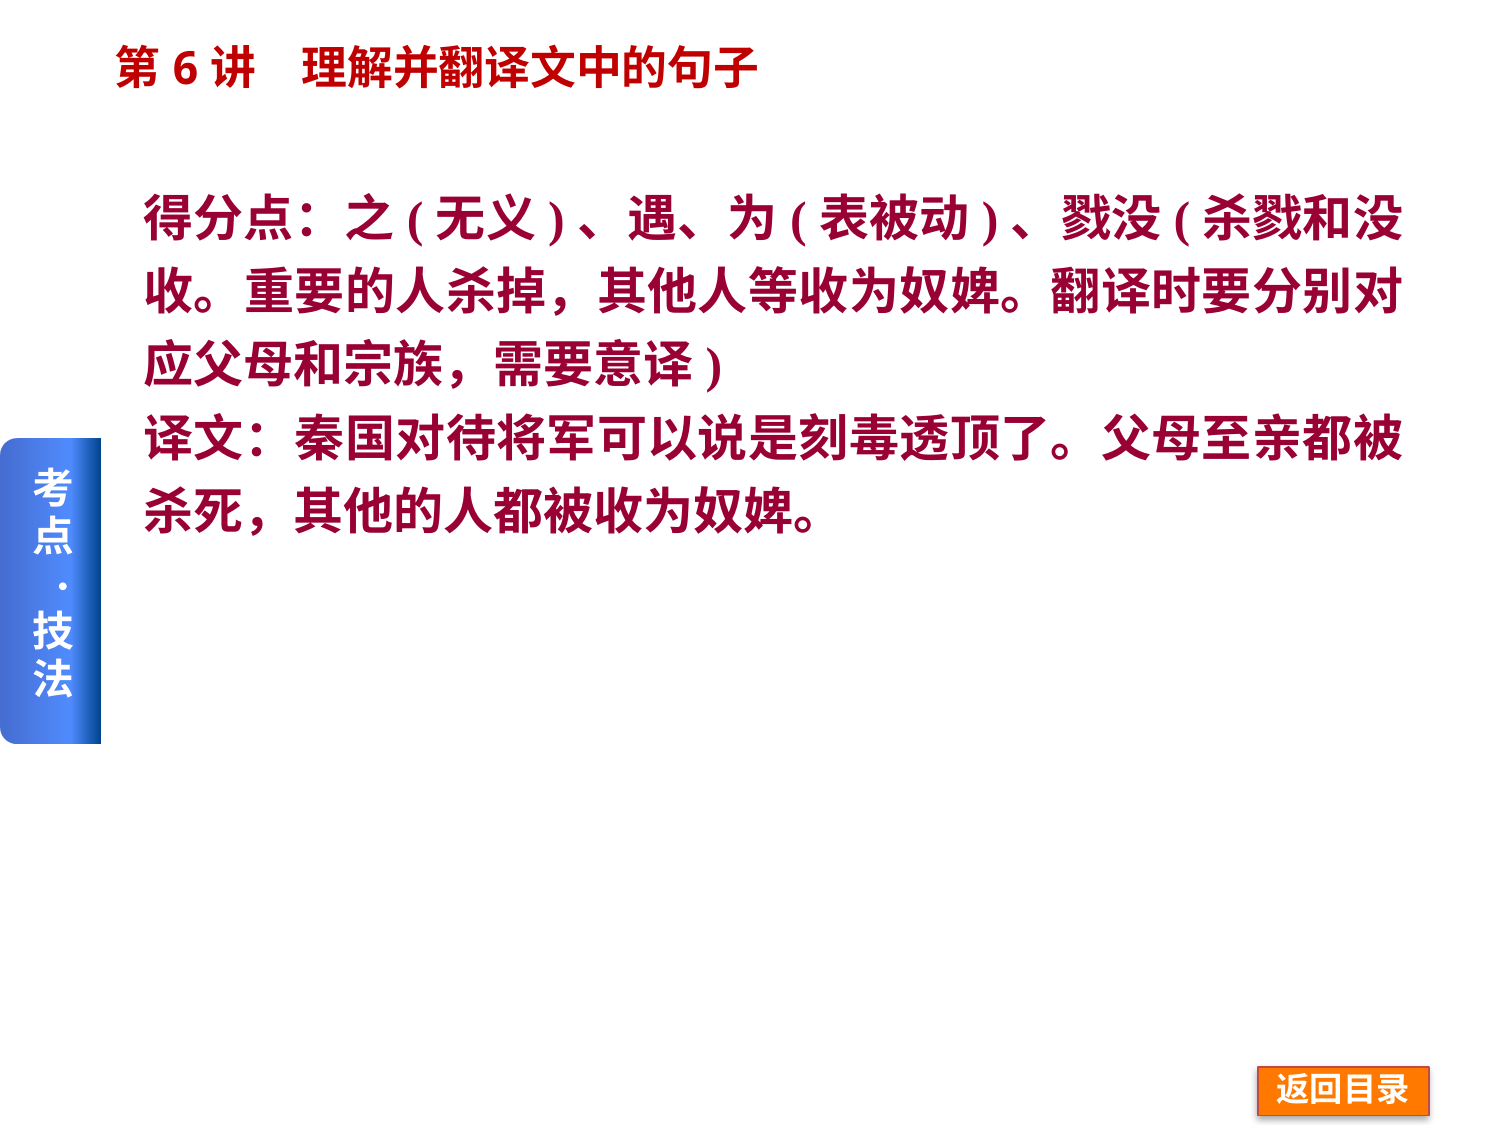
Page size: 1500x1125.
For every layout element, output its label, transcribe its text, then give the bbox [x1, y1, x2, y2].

text_box 返回目录 [1257, 1066, 1430, 1116]
text_box 第6讲 理解并翻译文中的句子 [100, 27, 1199, 106]
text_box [0, 438, 101, 764]
text_box 得分点：之(无义)、遇、为(表被动)、戮没(杀戮和没收。重要的人杀掉，其他人等收为奴婢。翻译时要分别对应父母和宗族，需要意译) 译文：秦国对待将军可以说是刻毒透顶了。父母至亲都被杀死，其他的人都被收为奴婢。 [128, 166, 1418, 547]
